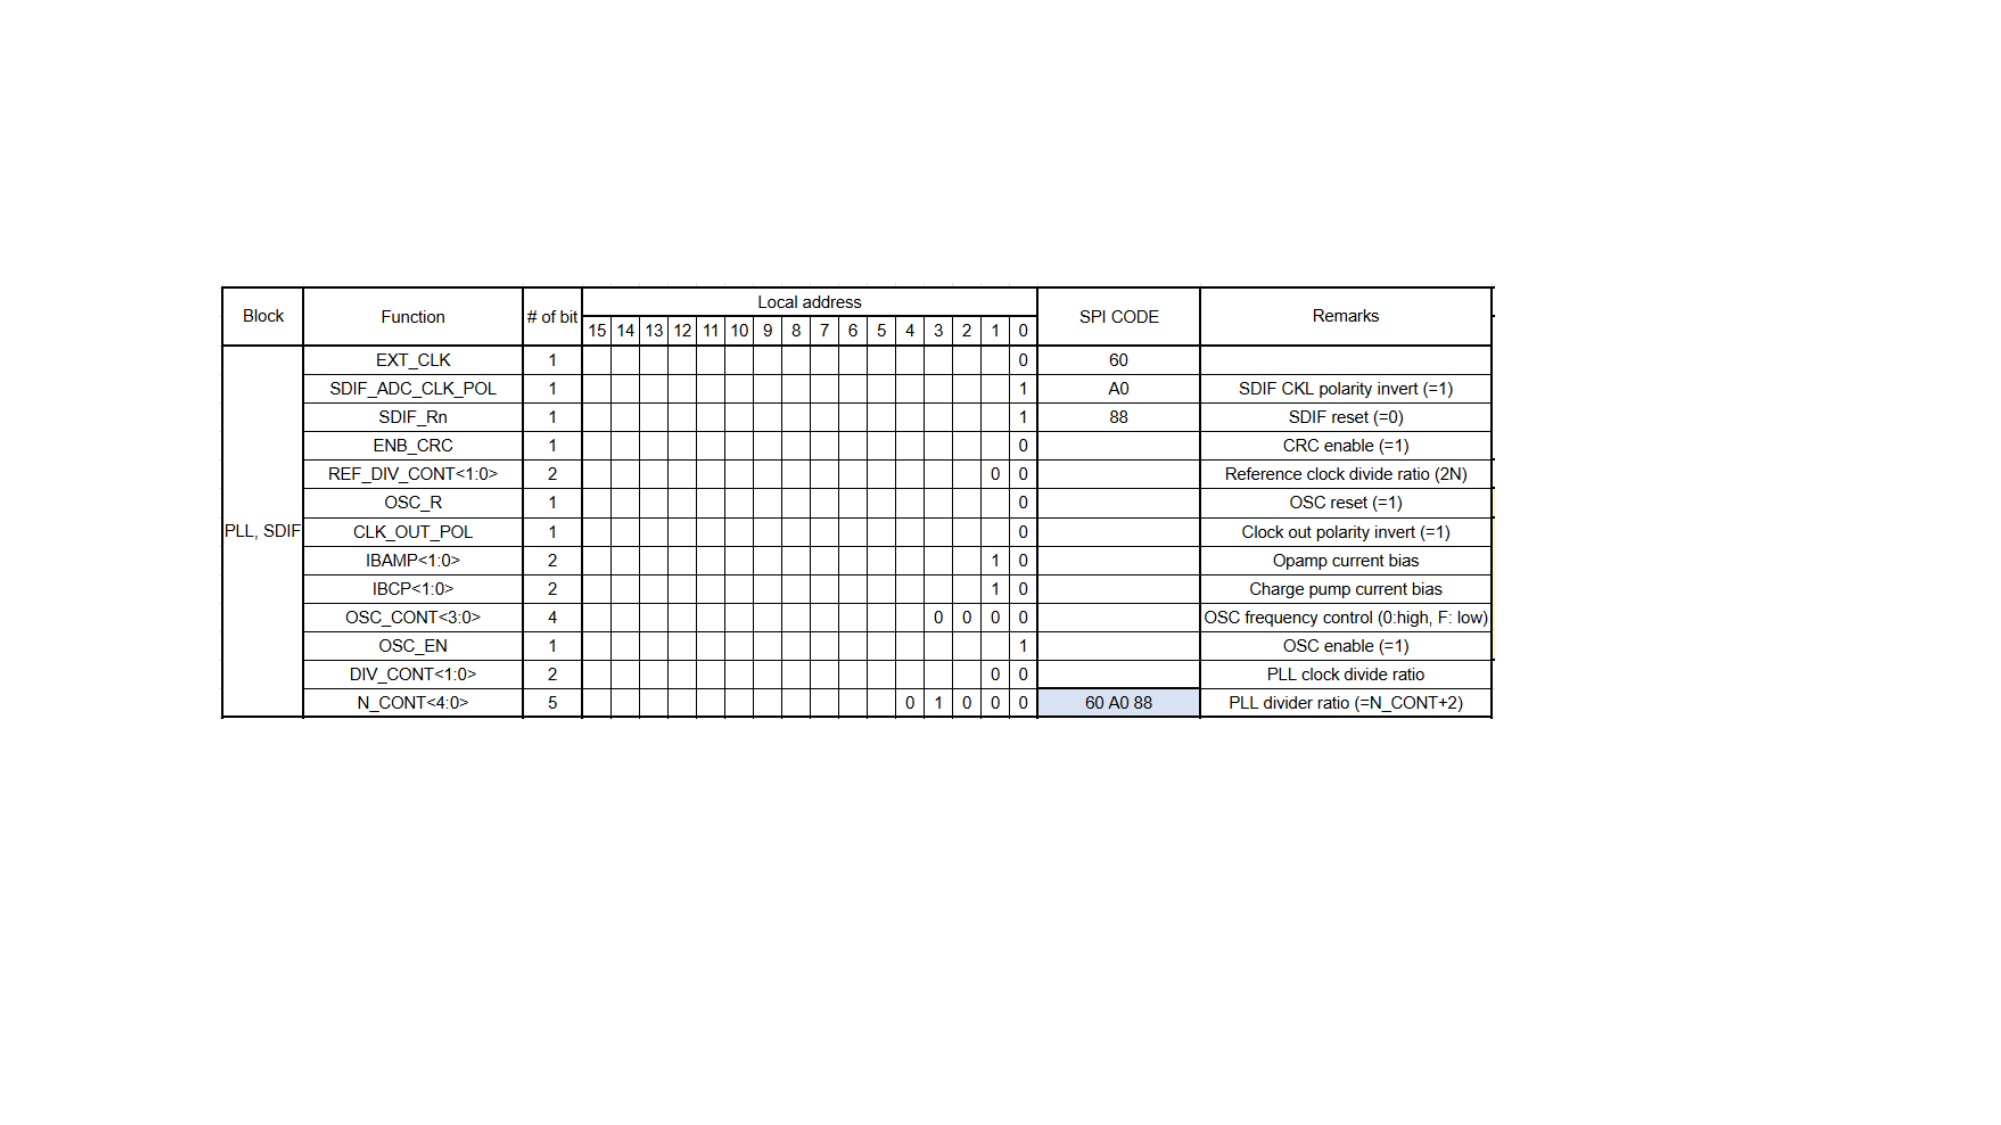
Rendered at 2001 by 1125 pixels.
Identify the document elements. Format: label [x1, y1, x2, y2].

picture [219, 283, 1495, 720]
